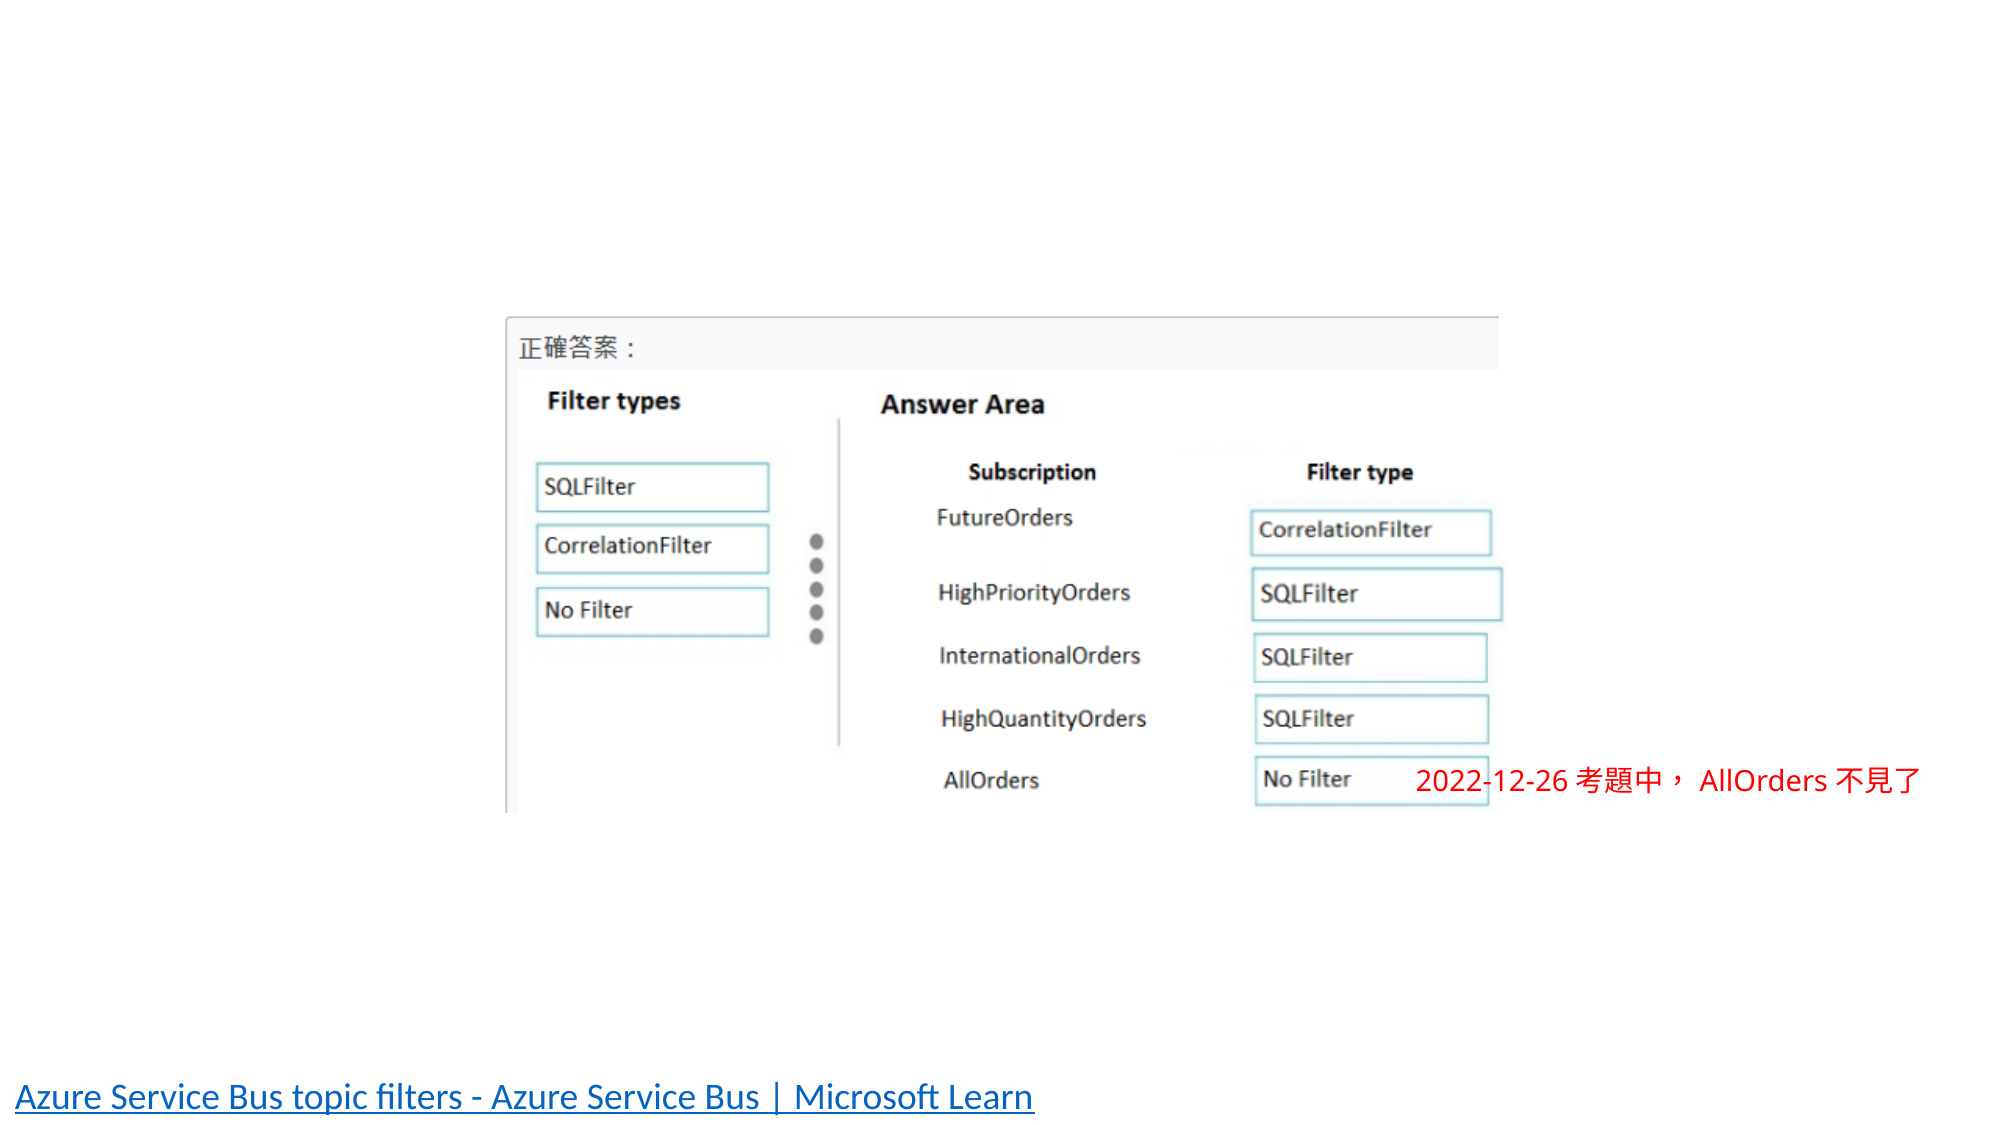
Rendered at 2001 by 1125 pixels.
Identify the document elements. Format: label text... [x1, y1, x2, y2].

text_box 2022-12-26考題中，AllOrders不見了 [1499, 754, 1945, 805]
text_box Azure Service Bus topic filters - Azure Service Bus | Microsoft Learn [0, 1064, 1194, 1125]
picture [501, 312, 1507, 813]
